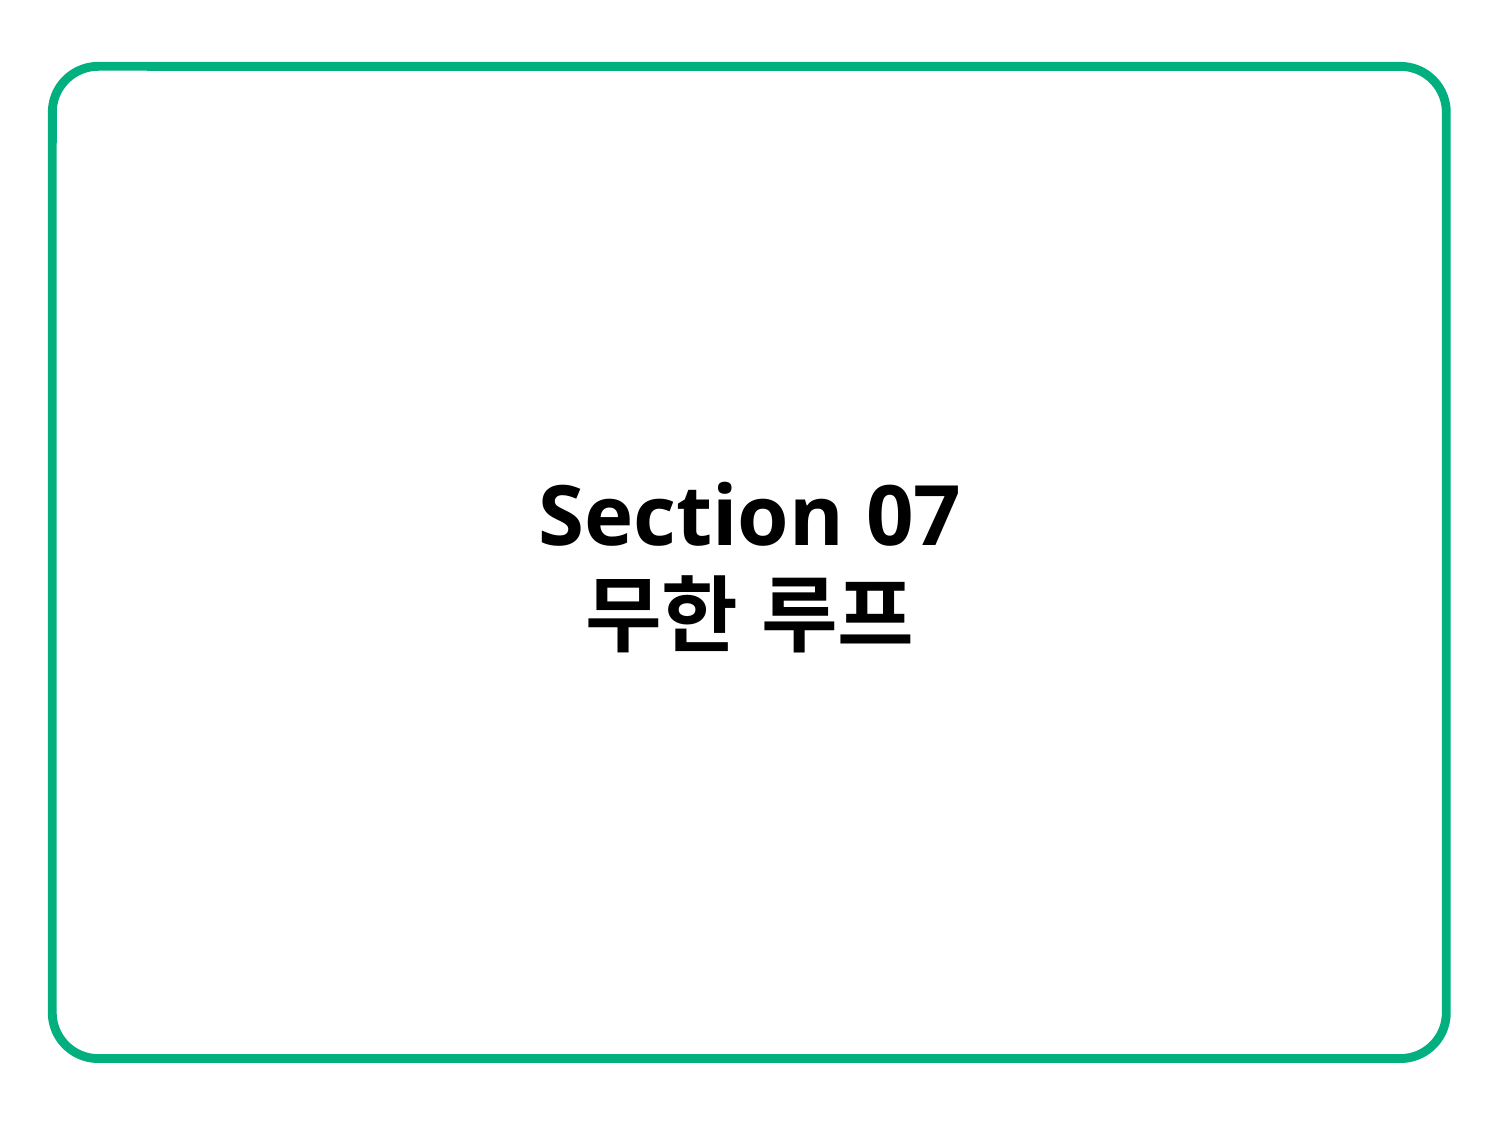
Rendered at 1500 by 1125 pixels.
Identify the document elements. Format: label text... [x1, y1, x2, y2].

text_box Section 07 무한 루프 [342, 403, 1158, 722]
